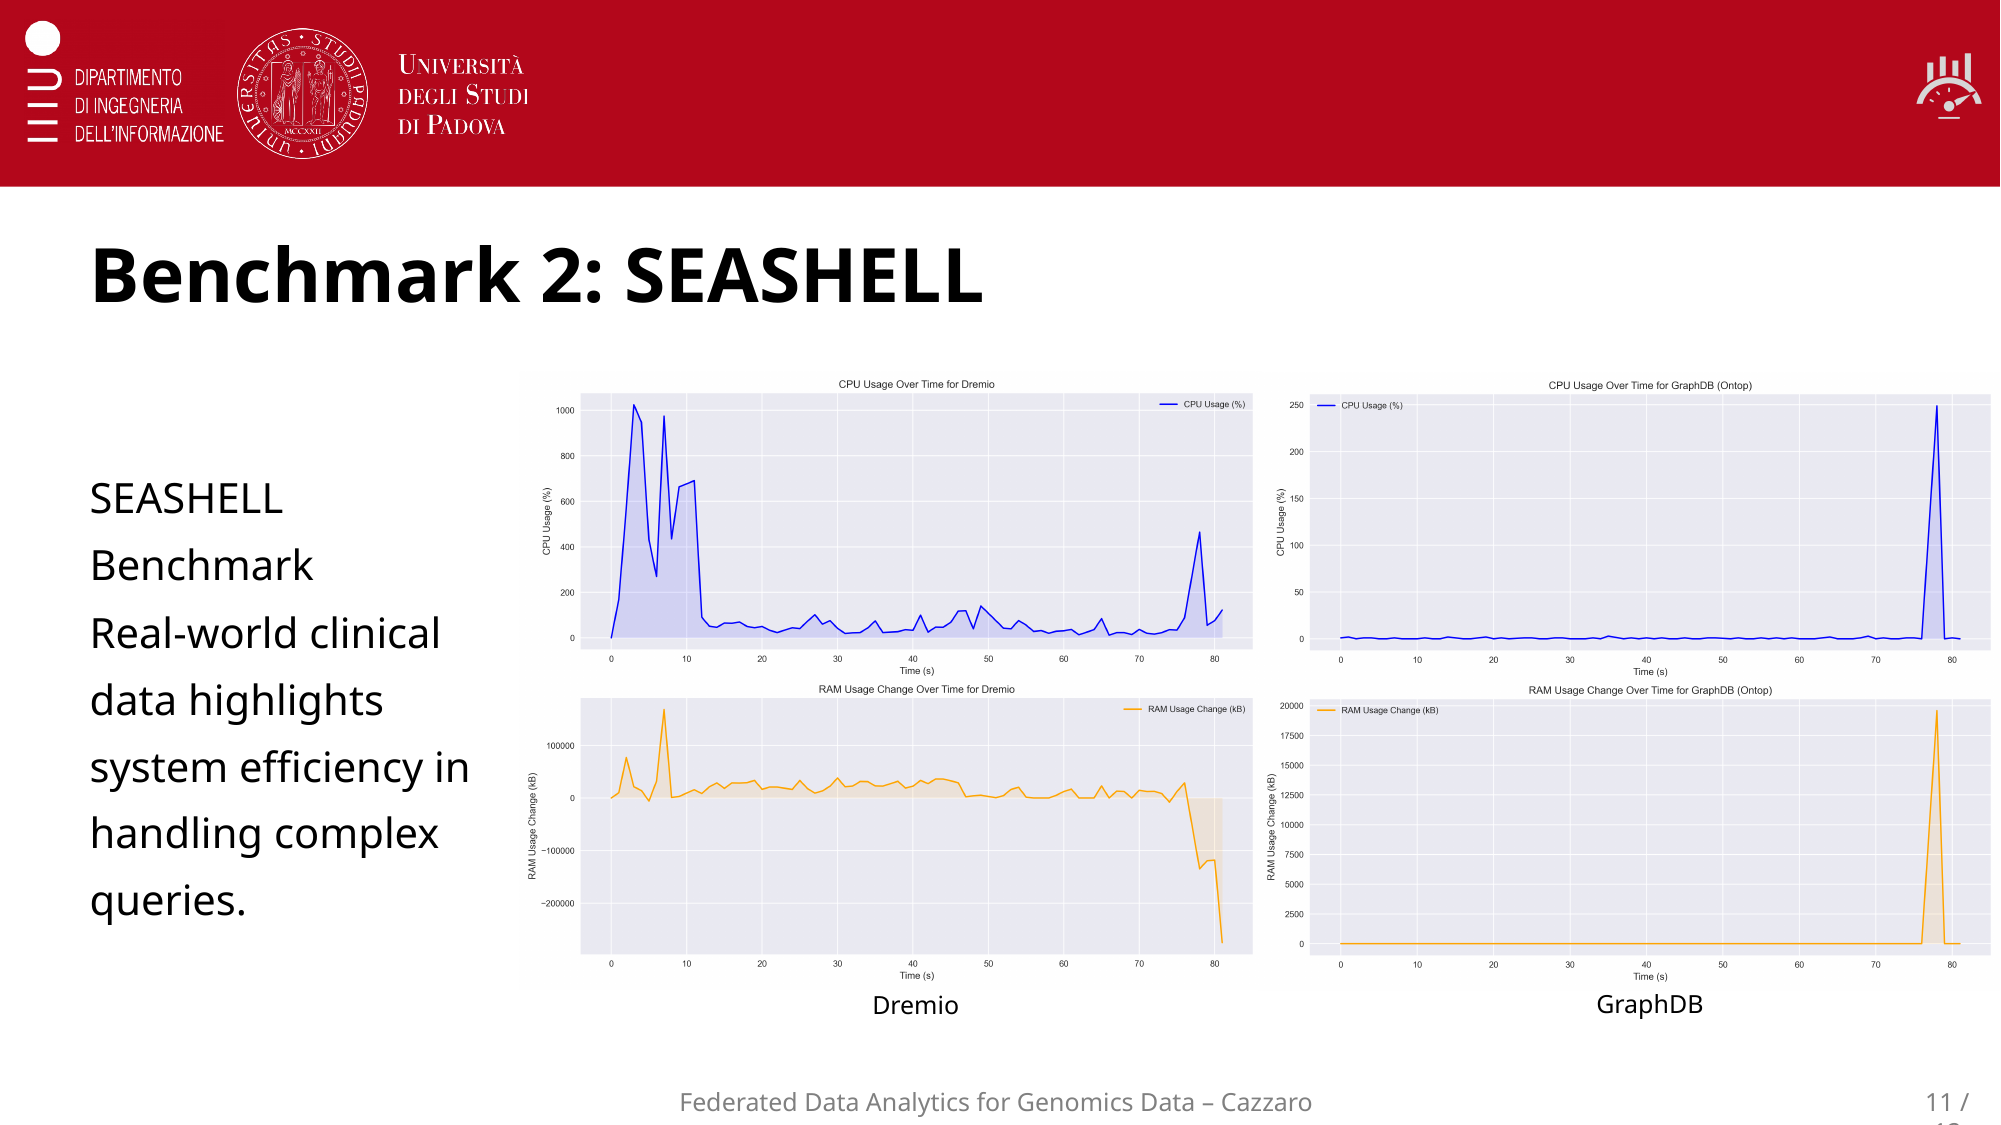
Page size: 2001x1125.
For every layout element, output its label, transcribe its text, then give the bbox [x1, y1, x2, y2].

text_box 11 / 12 [1894, 1079, 2000, 1125]
picture [24, 18, 225, 144]
picture [519, 371, 2000, 991]
text_box SEASHELL Benchmark Real-world clinical data highlights system efficiency in handling complex queries. [74, 447, 519, 932]
text_box Dremio [582, 990, 1250, 1027]
picture [1914, 51, 1984, 121]
title Benchmark 2: SEASHELL [74, 215, 2000, 342]
text_box Federated Data Analytics for Genomics Data – Cazzaro [0, 1079, 1894, 1125]
text_box GraphDB [1312, 991, 1988, 1027]
